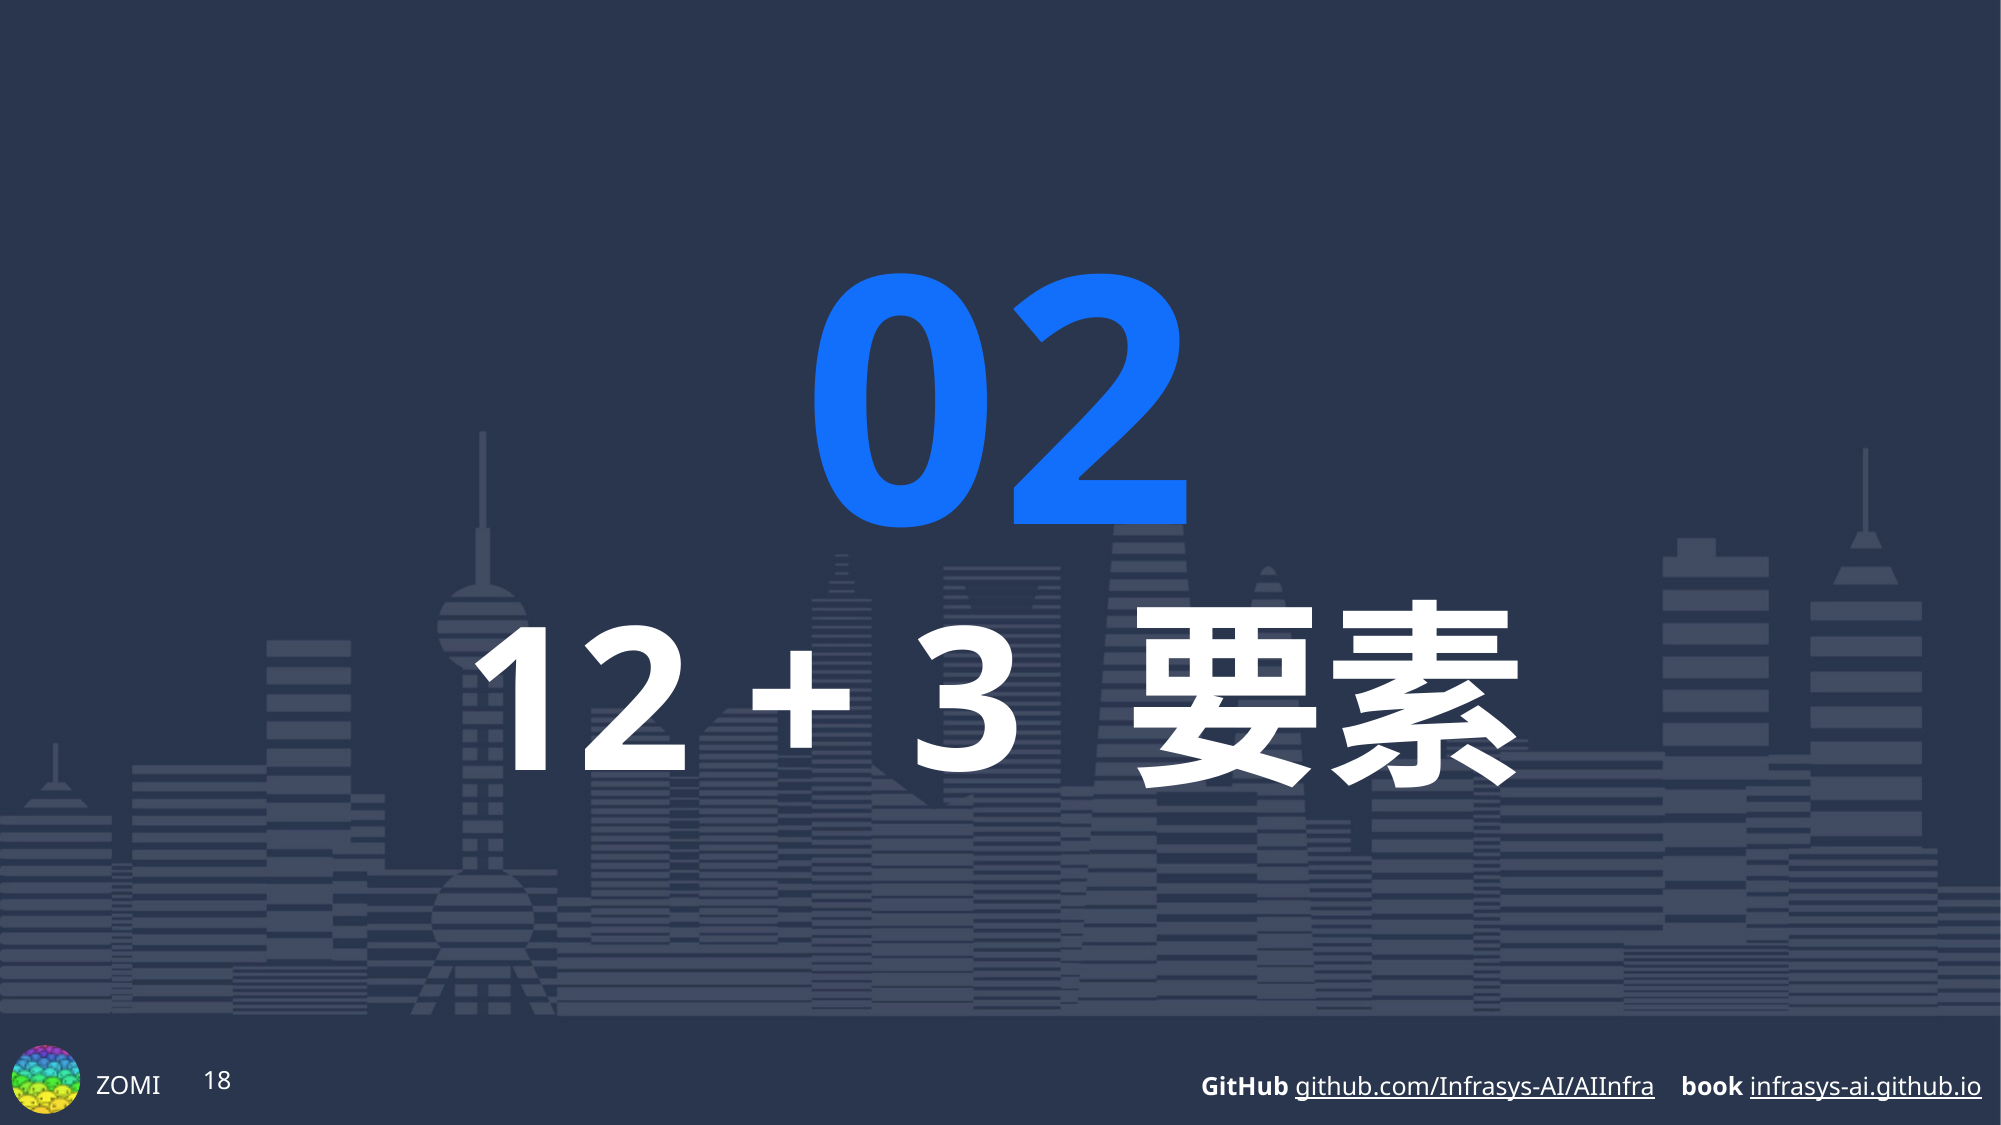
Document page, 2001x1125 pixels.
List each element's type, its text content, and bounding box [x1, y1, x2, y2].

text_box 02 [787, 171, 1213, 394]
picture [0, 0, 2001, 1125]
list 12 + 3 要素 [79, 394, 1910, 986]
